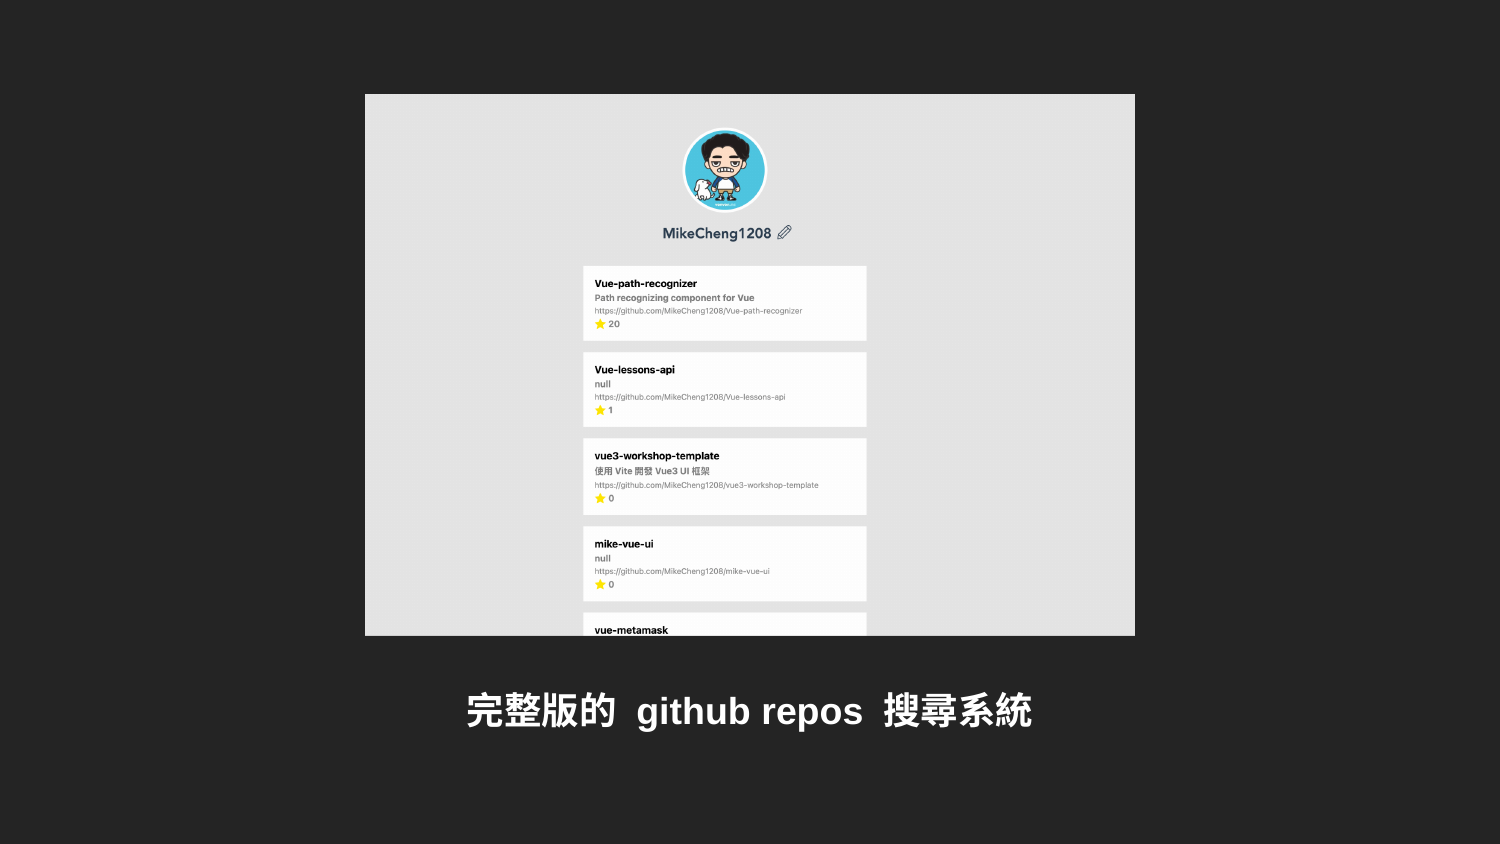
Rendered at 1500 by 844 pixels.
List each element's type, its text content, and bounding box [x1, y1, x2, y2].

picture [364, 93, 1135, 636]
text_box 完整版的 github repos 搜尋系統 [393, 668, 1107, 750]
